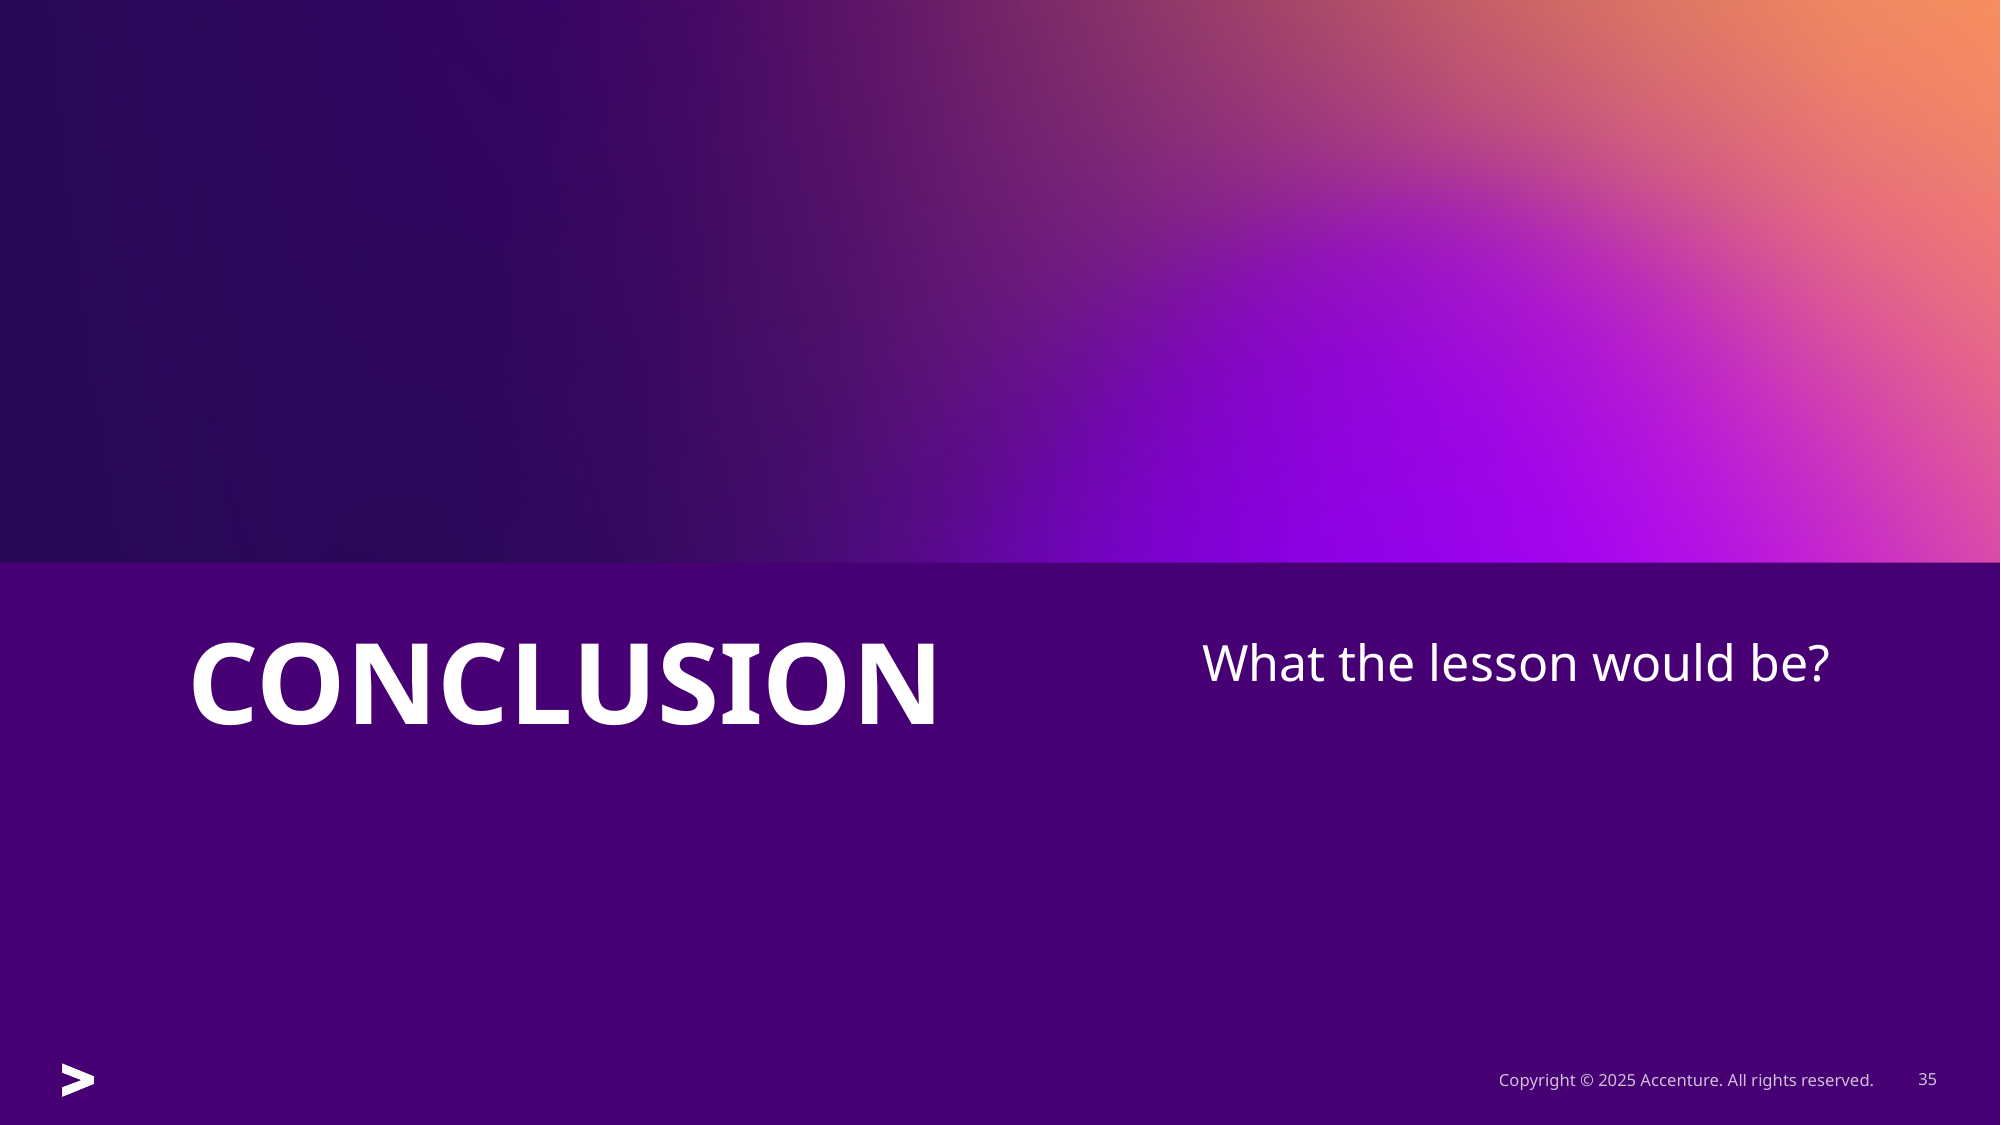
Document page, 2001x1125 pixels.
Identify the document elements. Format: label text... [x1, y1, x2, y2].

picture [62, 1063, 94, 1097]
title CONCLUSION [187, 638, 1202, 999]
picture [0, 0, 2000, 562]
list What the lesson would be? [1202, 638, 1949, 999]
